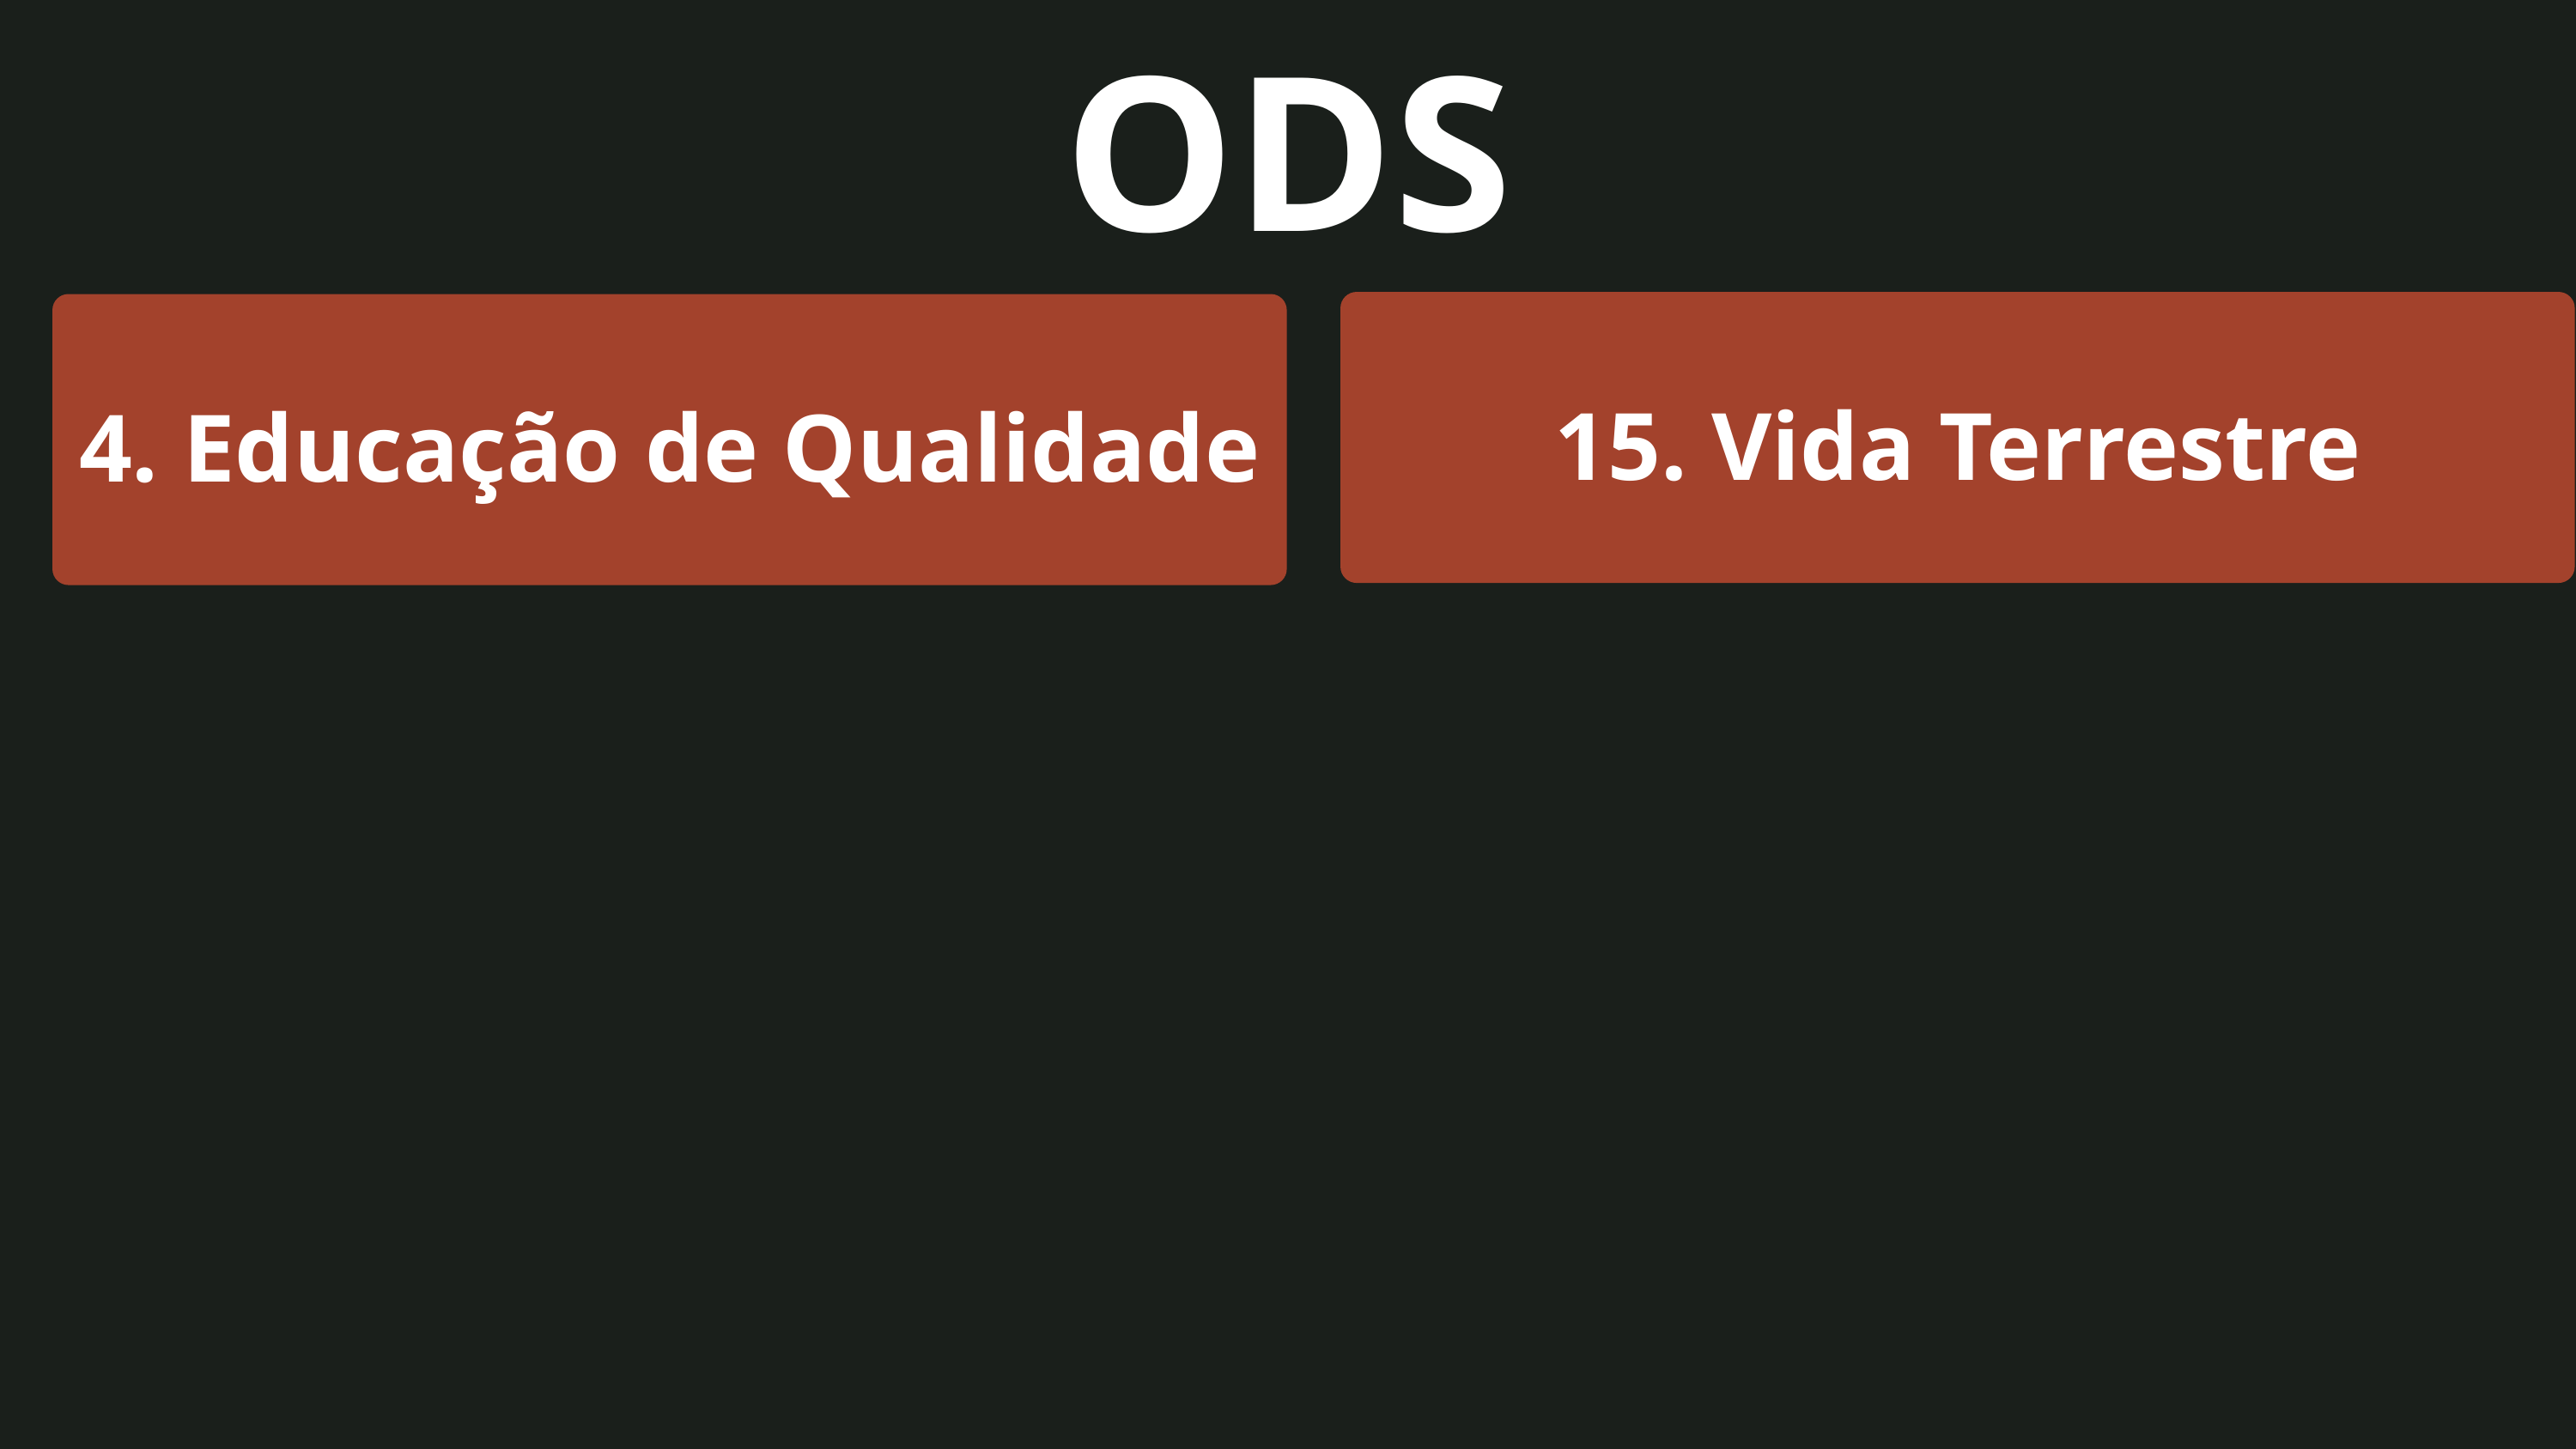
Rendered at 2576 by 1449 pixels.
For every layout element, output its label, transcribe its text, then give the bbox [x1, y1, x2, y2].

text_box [52, 294, 1287, 585]
text_box ODS [1064, 0, 1512, 575]
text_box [1340, 291, 2575, 584]
